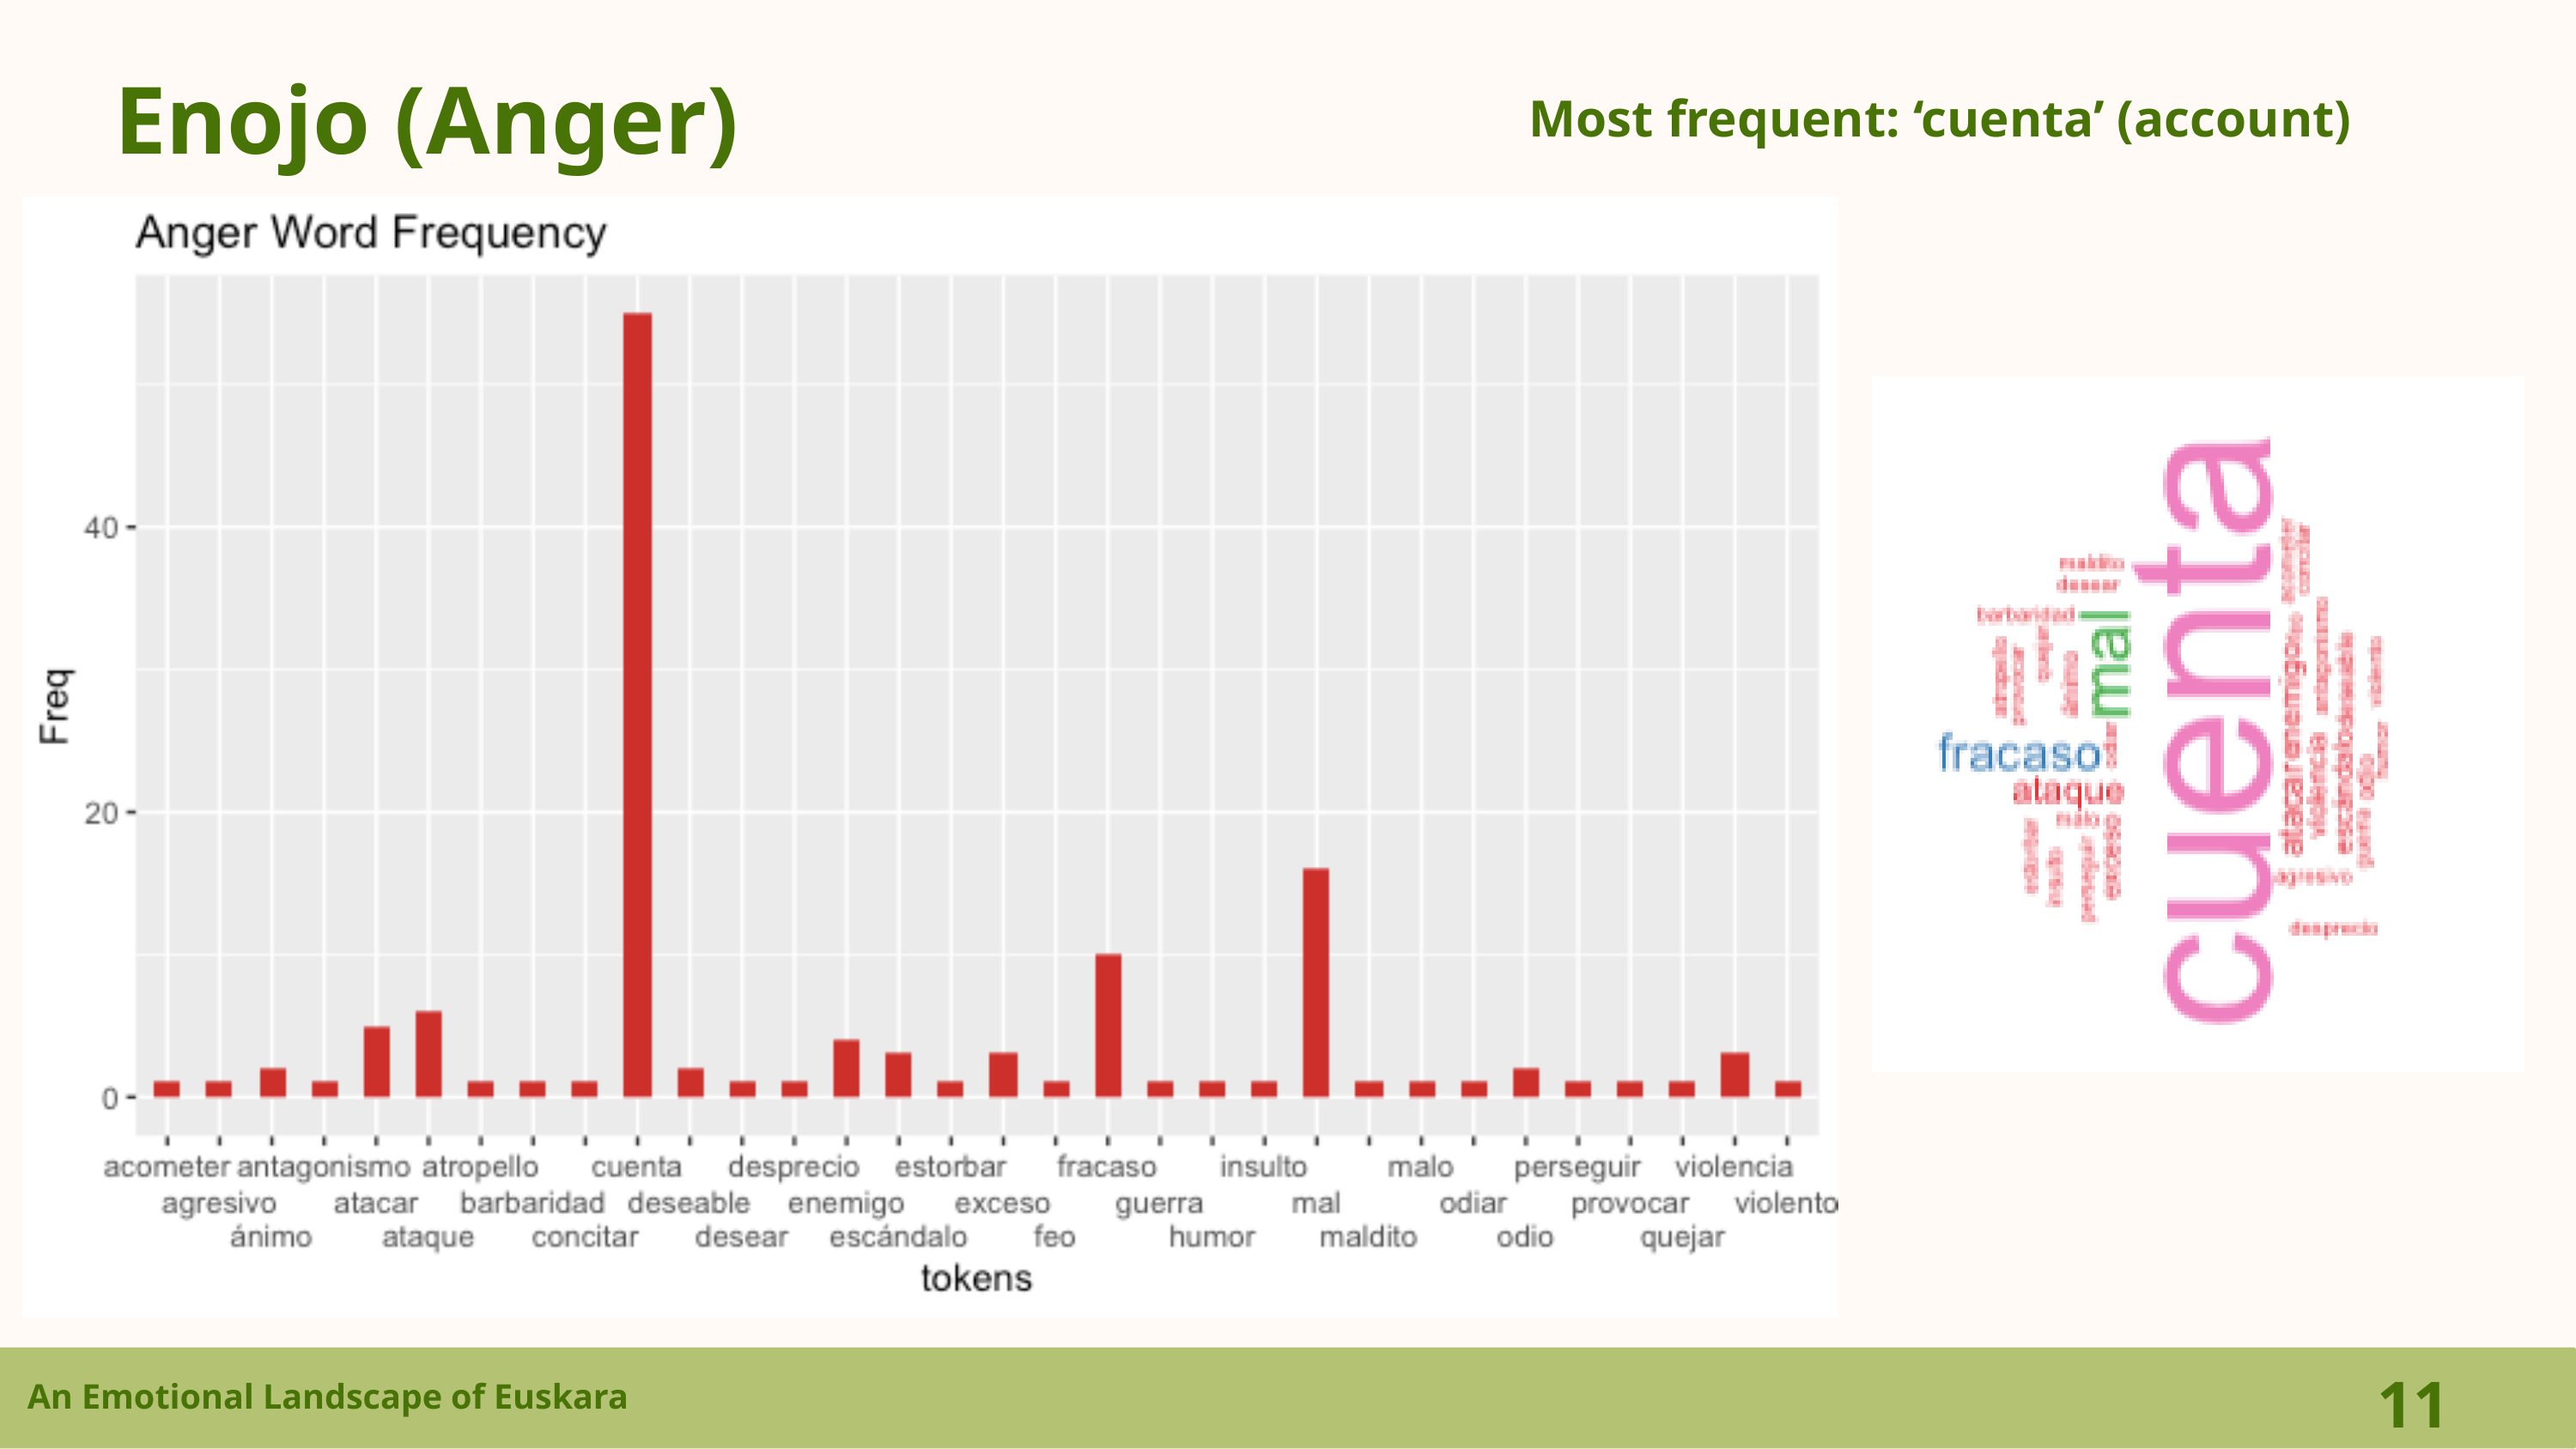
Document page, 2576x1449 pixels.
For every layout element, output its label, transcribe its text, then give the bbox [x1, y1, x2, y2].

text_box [0, 1347, 2576, 1449]
text_box Enojo (Anger) [81, 42, 773, 173]
text_box [1871, 376, 2524, 1072]
text_box Most frequent: ‘cuenta’ (account) [1345, 76, 2549, 148]
text_box [22, 197, 1838, 1318]
